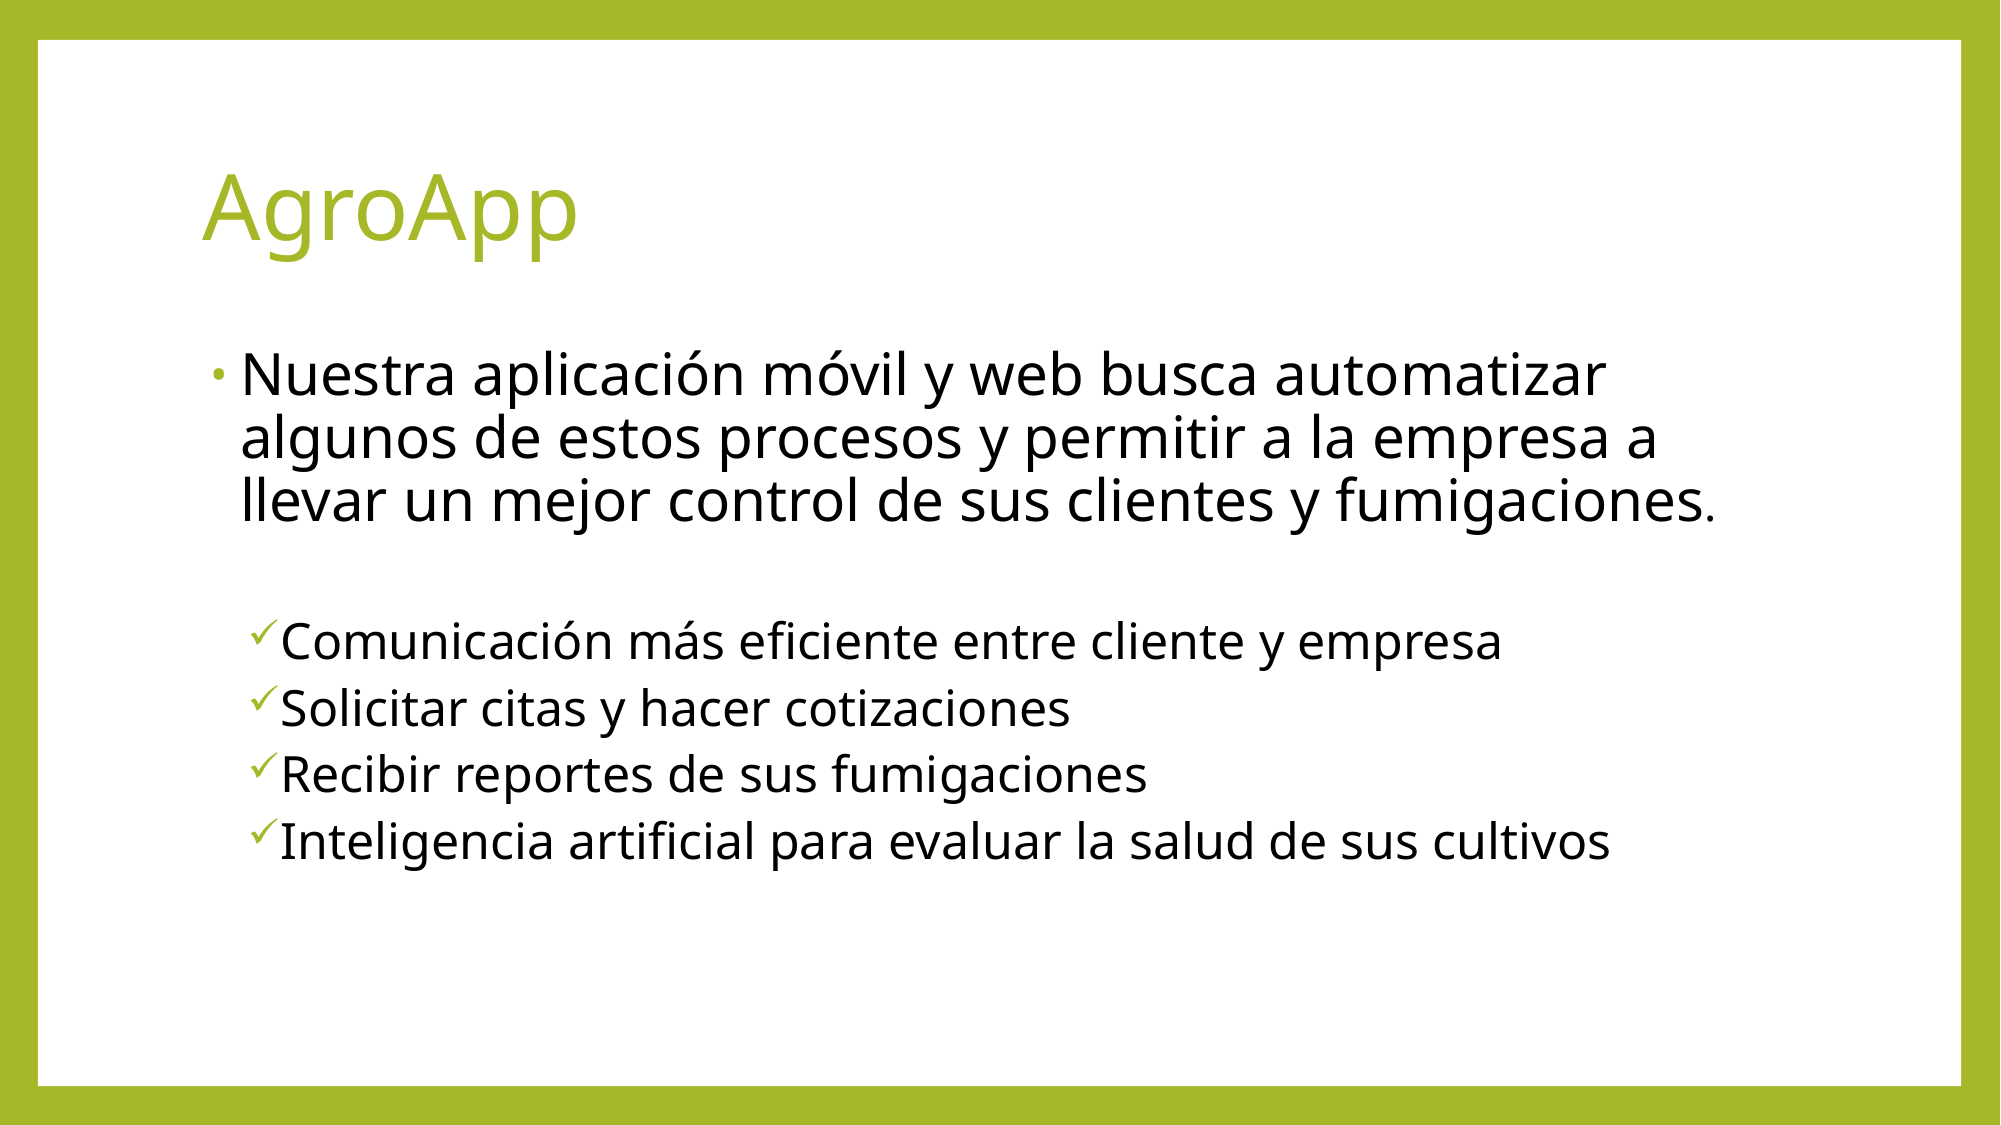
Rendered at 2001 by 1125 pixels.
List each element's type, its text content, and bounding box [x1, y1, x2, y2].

list Nuestra aplicación móvil y web busca automatizar algunos de estos procesos y permitir a la empresa a llevar un mejor control de sus clientes y fumigaciones. Comunicación más eficiente entre cliente y empresa Solicitar citas y hacer cotizaciones Recibir reportes de sus fumigaciones Inteligencia artificial para evaluar la salud de sus cultivos [187, 337, 1808, 1000]
title AgroApp [187, 99, 1808, 323]
